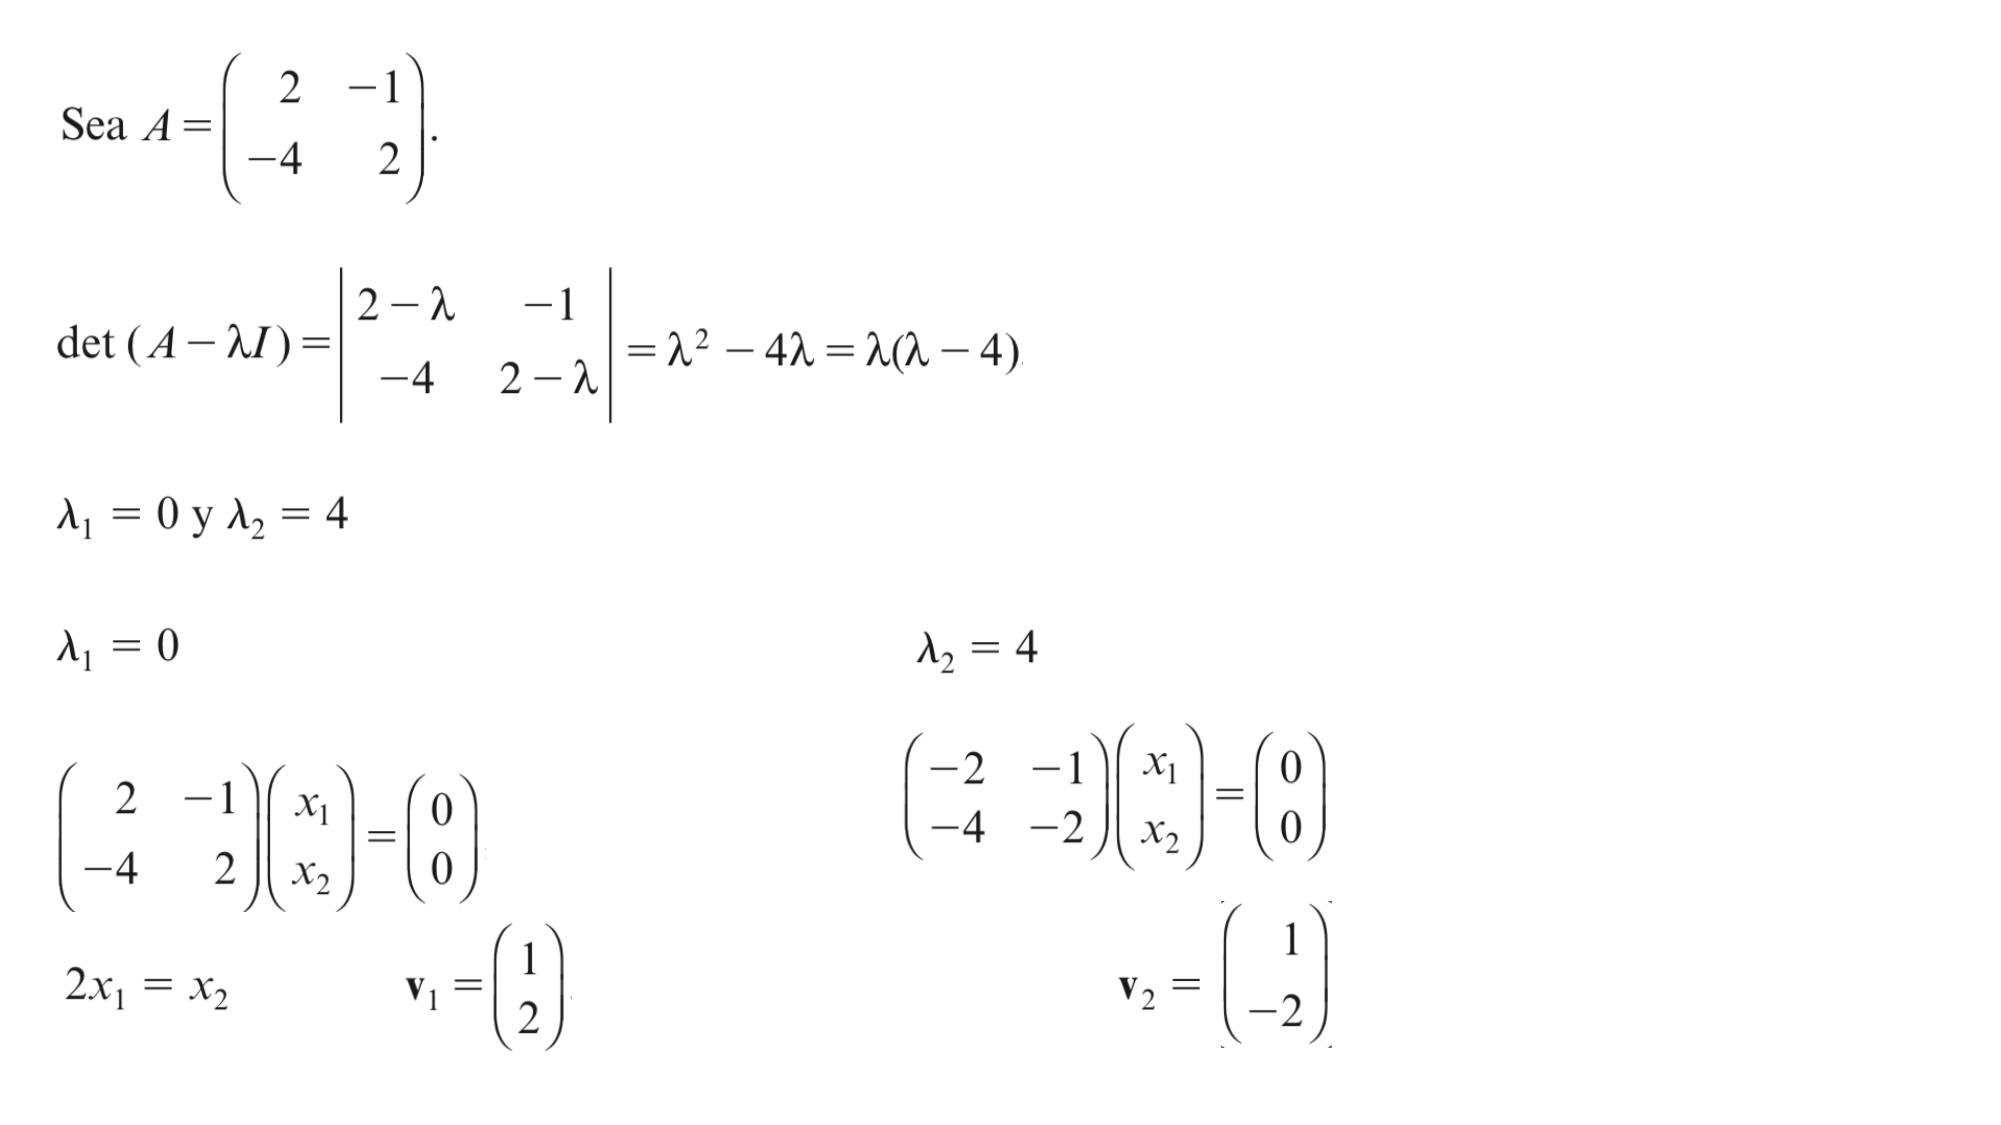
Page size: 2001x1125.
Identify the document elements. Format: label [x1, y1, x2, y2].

picture [1221, 901, 1332, 1048]
picture [48, 748, 572, 1054]
picture [48, 615, 184, 678]
picture [909, 621, 1047, 678]
picture [51, 35, 444, 218]
picture [48, 481, 351, 544]
picture [1112, 962, 1205, 1019]
picture [894, 713, 1332, 877]
picture [51, 942, 240, 1022]
picture [51, 263, 1023, 435]
